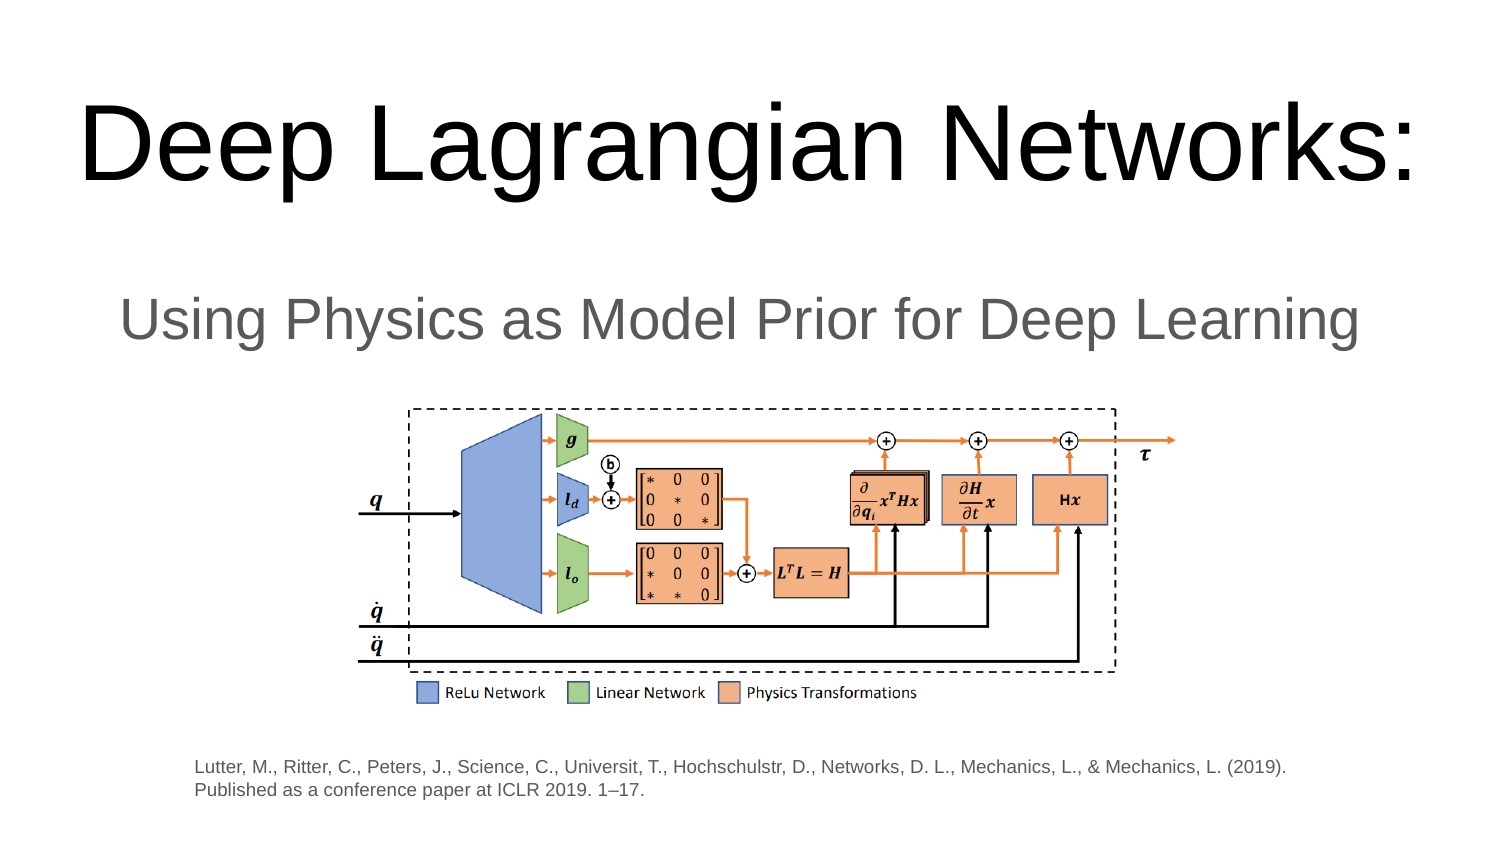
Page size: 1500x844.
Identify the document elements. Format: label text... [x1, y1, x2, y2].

text_box Lutter, M., Ritter, C., Peters, J., Science, C., Universit, T., Hochschulstr, D., Networks, D. L., Mechanics, L., & Mechanics, L. (2019). Published as a conference paper at ICLR 2019. 1–17. [179, 740, 1319, 803]
picture [298, 365, 1201, 718]
title Deep Lagrangian Networks: [50, 0, 1449, 217]
subtitle Using Physics as Model Prior for Deep Learning [50, 266, 1449, 397]
